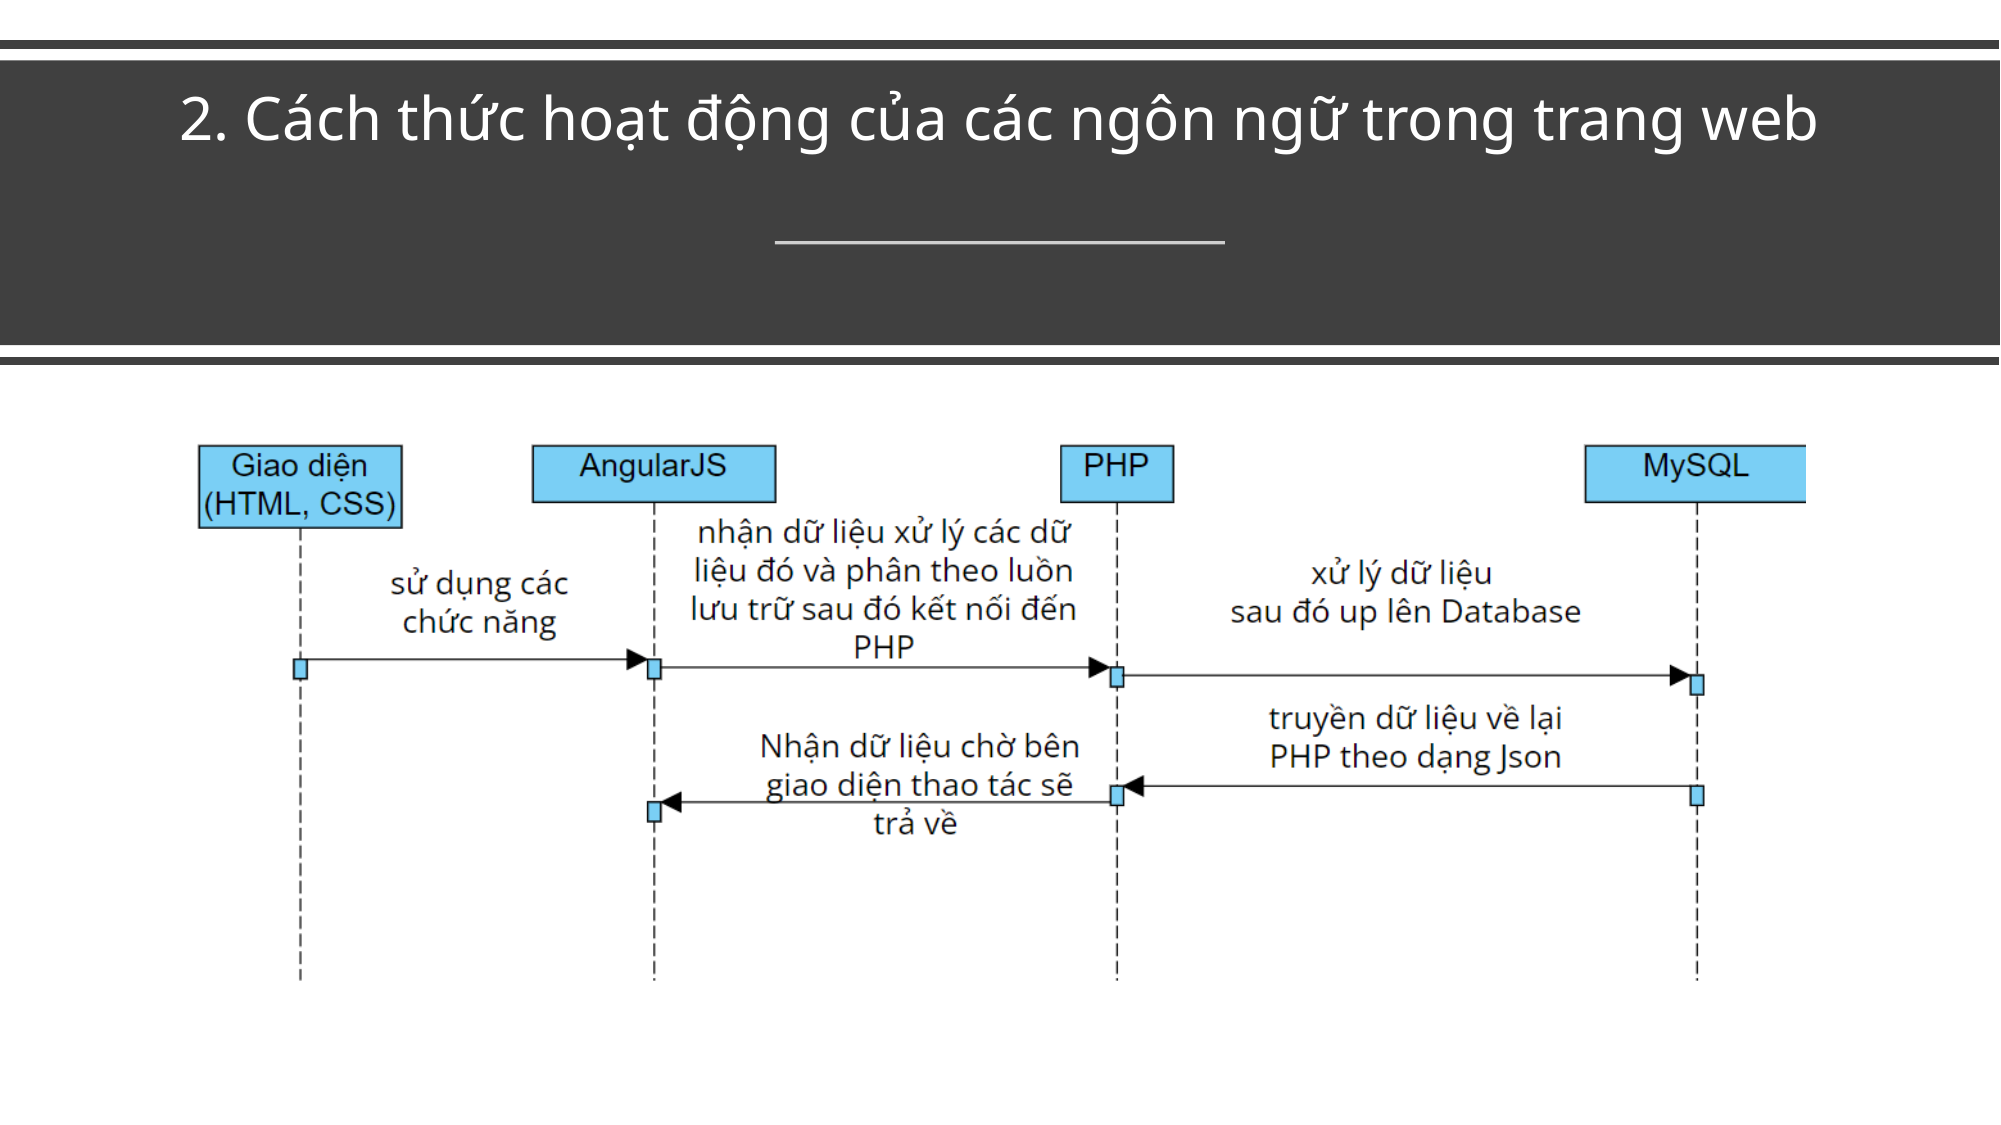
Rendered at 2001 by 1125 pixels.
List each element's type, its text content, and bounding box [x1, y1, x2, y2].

picture [185, 398, 1806, 1054]
text_box [0, 59, 2000, 346]
title 2. Cách thức hoạt động của các ngôn ngữ trong trang web [86, 80, 1914, 233]
